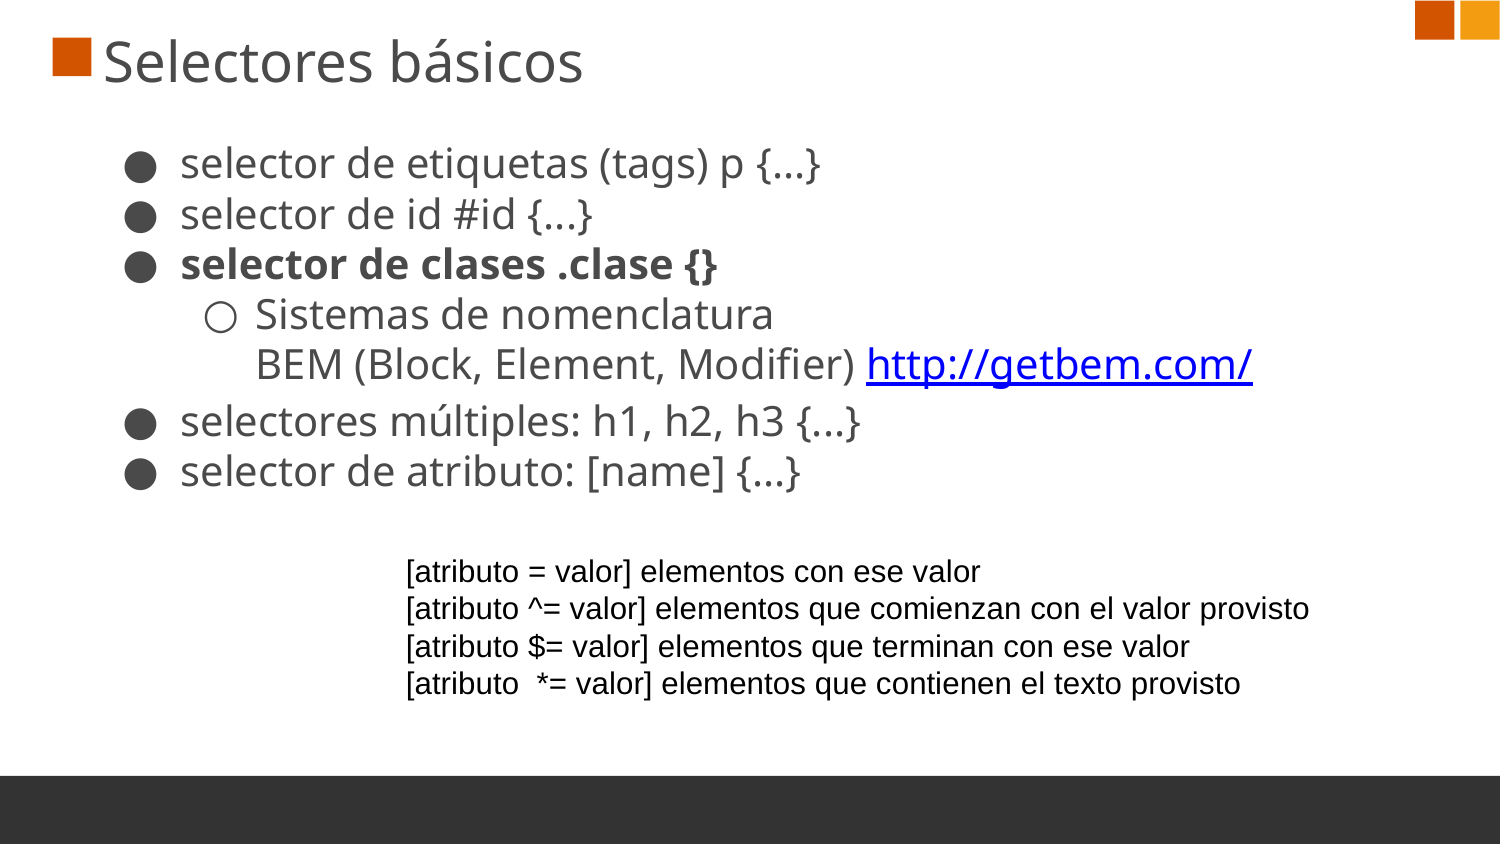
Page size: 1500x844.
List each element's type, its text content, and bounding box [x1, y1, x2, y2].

title Selectores básicos [94, 17, 1381, 107]
list selector de etiquetas (tags) p {...} selector de id #id {...} selector de clases .clase {} Sistemas de nomenclatura BEM (Block, Element, Modifier) http://getbem.com/ selectores múltiples: h1, h2, h3 {...} selector de atributo: [name] {...} [97, 128, 1383, 543]
text_box [atributo = valor] elementos con ese valor [atributo ^= valor] elementos que comienzan con el valor provisto [atributo $= valor] elementos que terminan con ese valor [atributo *= valor] elementos que contienen el texto provisto [390, 527, 1330, 725]
